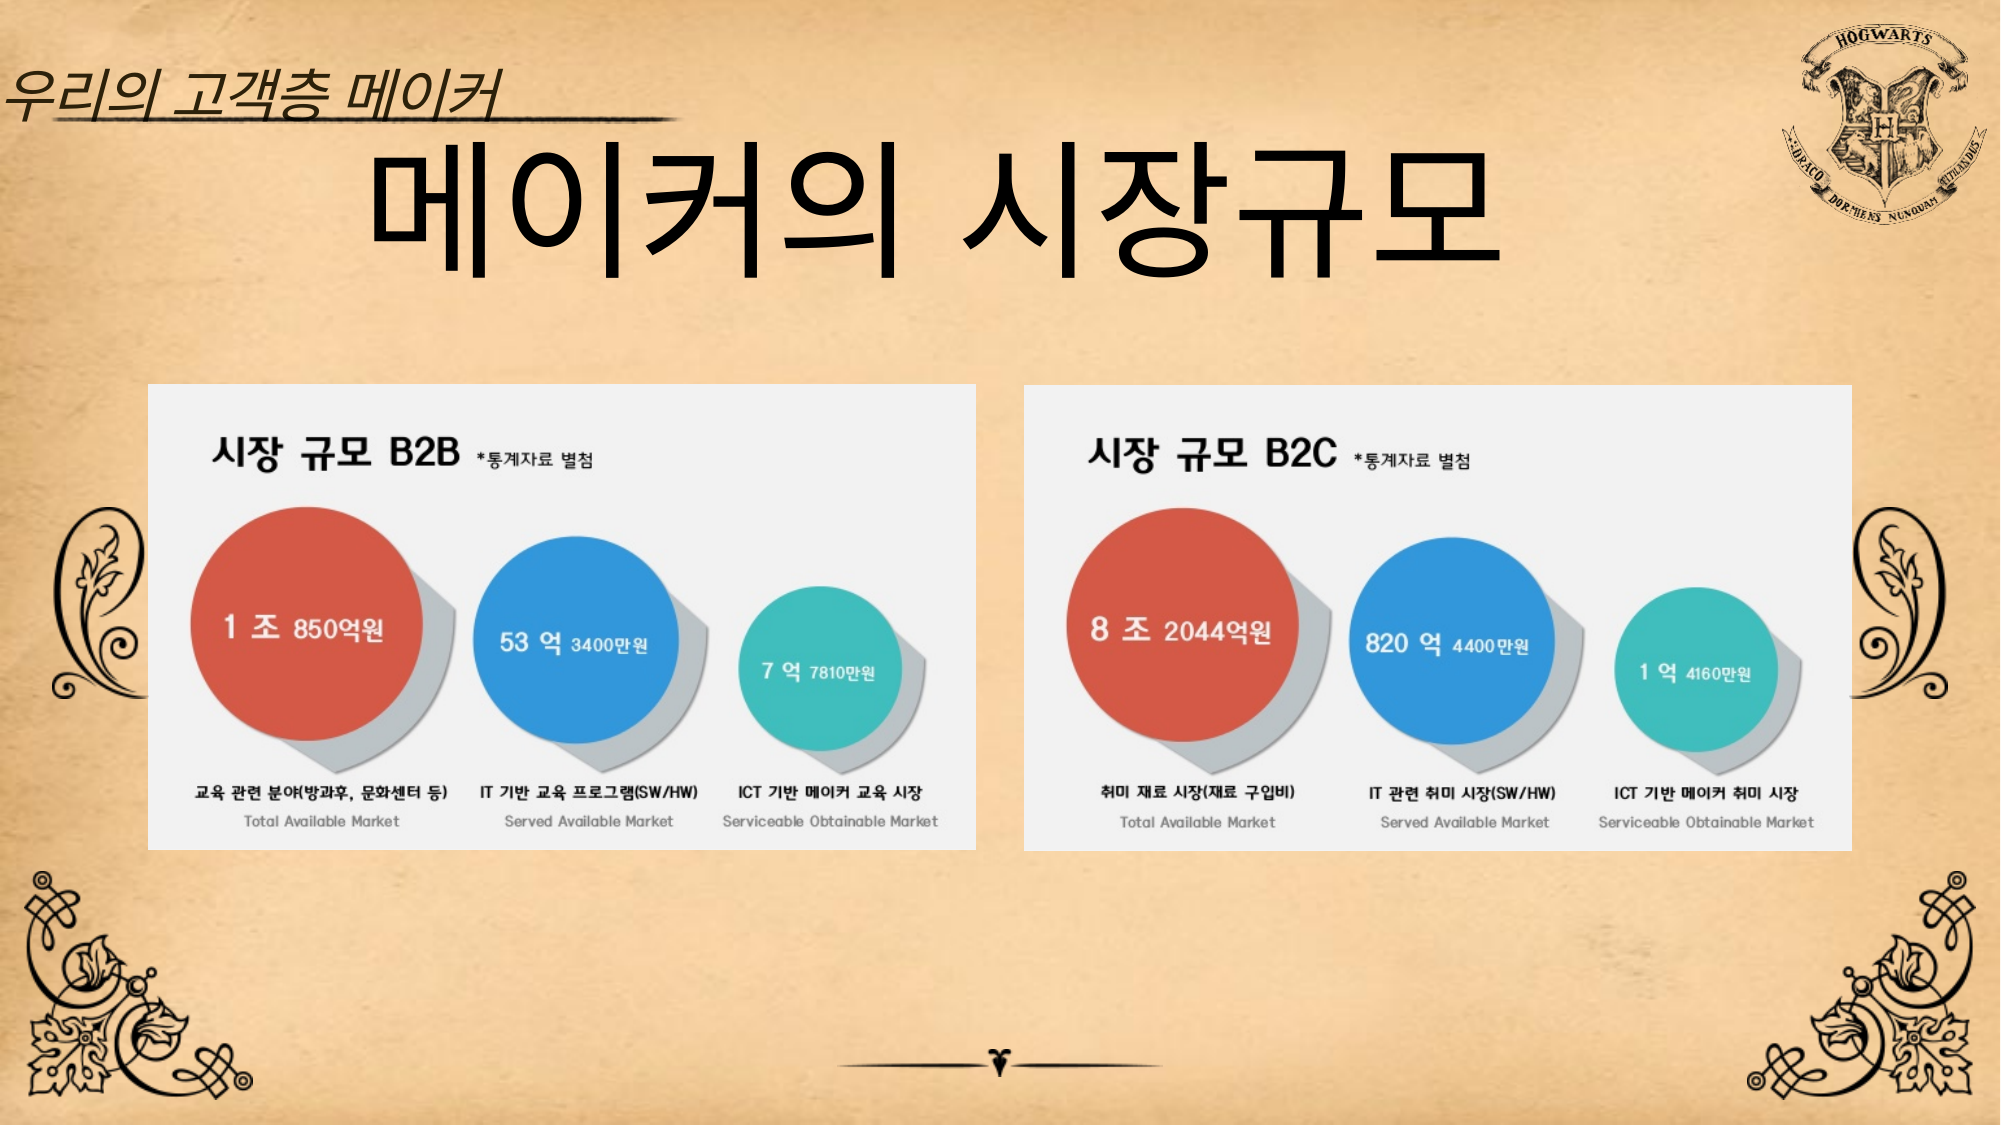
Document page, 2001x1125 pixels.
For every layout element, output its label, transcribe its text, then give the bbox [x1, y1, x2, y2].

text_box 메이커의 시장규모 [347, 142, 1524, 304]
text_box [148, 384, 1852, 851]
text_box 우리의 고객층 메이커 [0, 51, 513, 137]
picture [0, 0, 2001, 1125]
